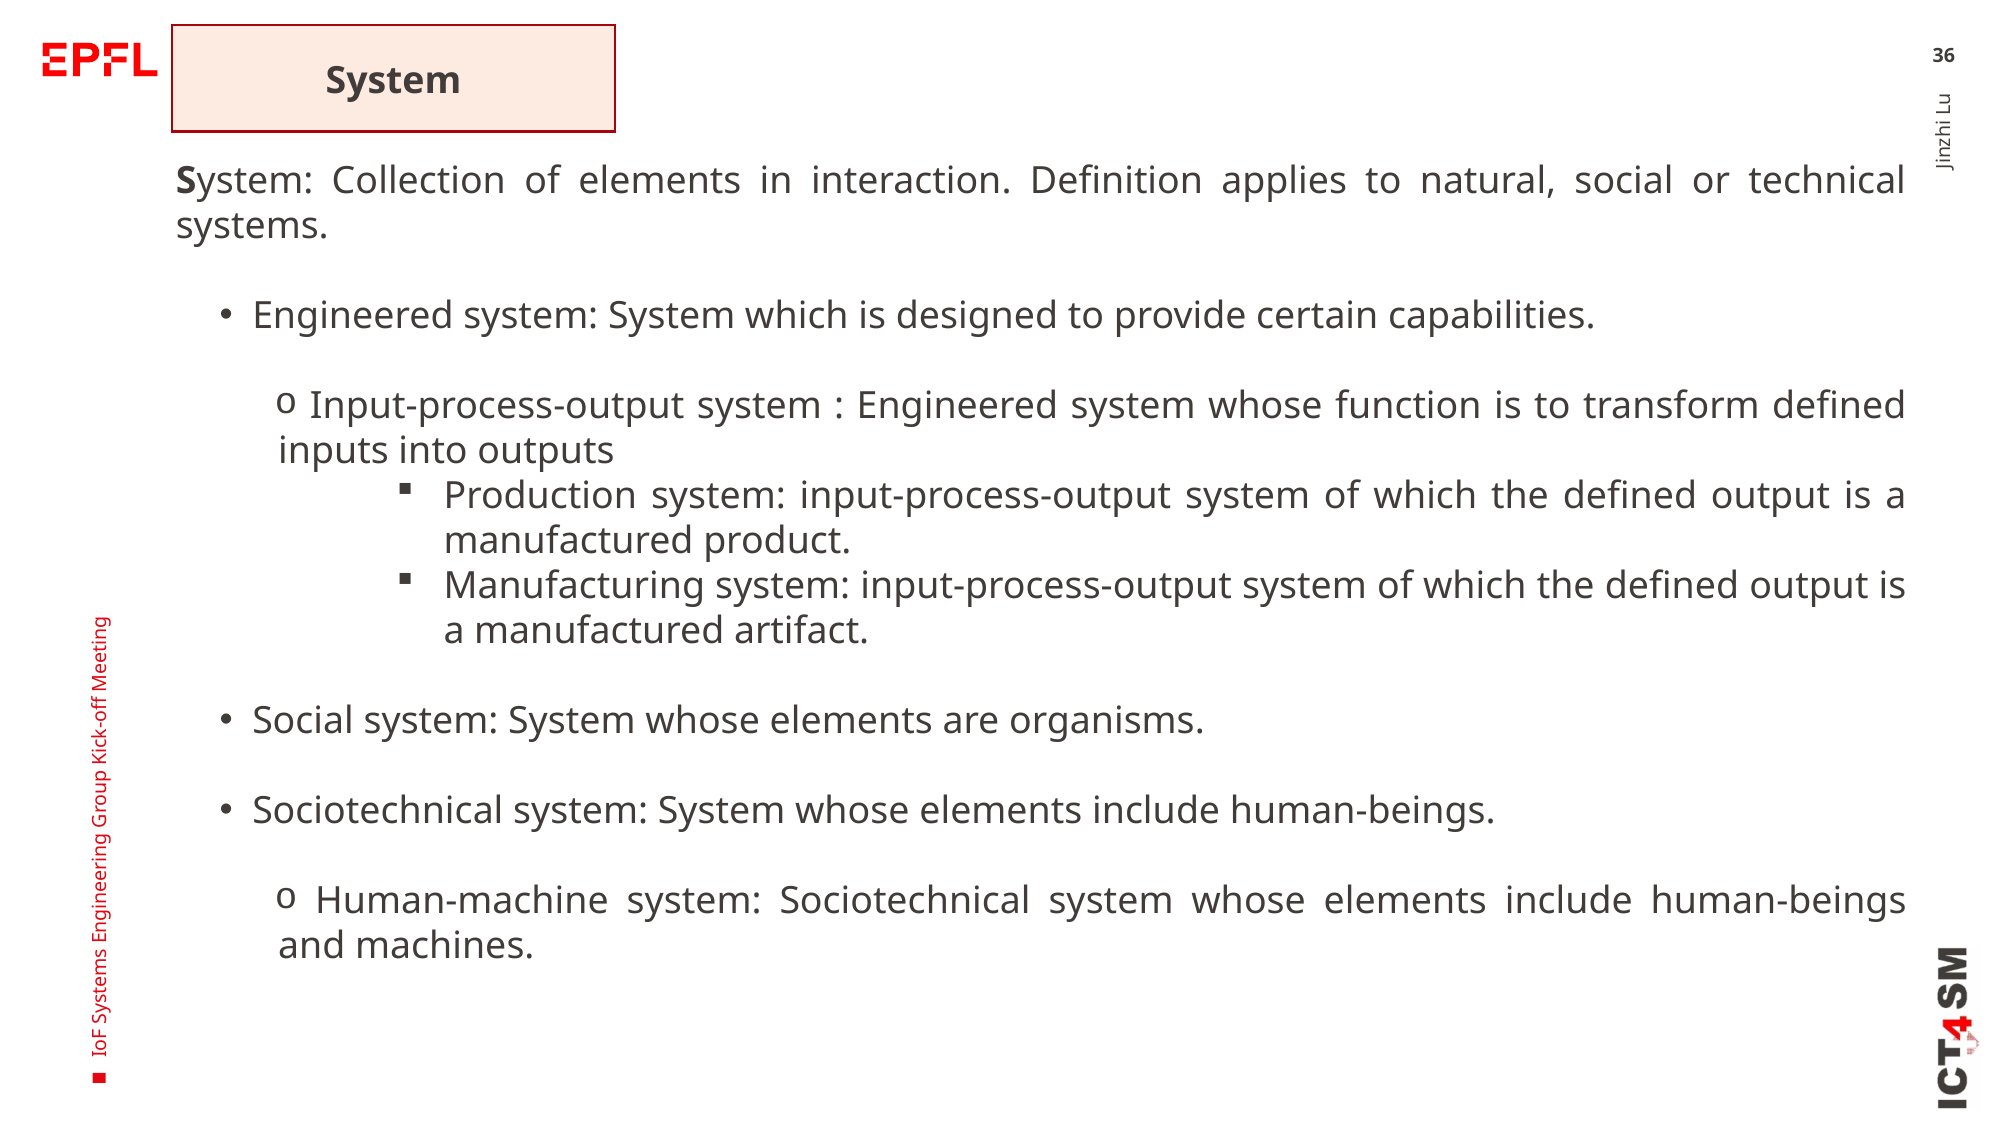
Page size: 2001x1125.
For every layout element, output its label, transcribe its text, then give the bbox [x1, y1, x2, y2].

text_box System: Collection of elements in interaction. Definition applies to natural, social or technical systems. Engineered system: System which is designed to provide certain capabilities. Input-process-output system : Engineered system whose function is to transform defined inputs into outputs Production system: input-process-output system of which the defined output is a manufactured product. Manufacturing system: input-process-output system of which the defined output is a manufactured artifact. Social system: System whose elements are organisms. Sociotechnical system: System whose elements include human-beings. Human-machine system: Sociotechnical system whose elements include human-beings and machines. [161, 148, 1923, 974]
text_box System [171, 24, 616, 133]
slide_number IoF Systems Engineering Group Kick-off Meeting [0, 306, 198, 1073]
picture [28, 28, 171, 91]
slide_number 36 [1887, 42, 2000, 79]
footer Jinzhi Lu [1887, 79, 2000, 636]
picture [1937, 947, 1981, 1109]
